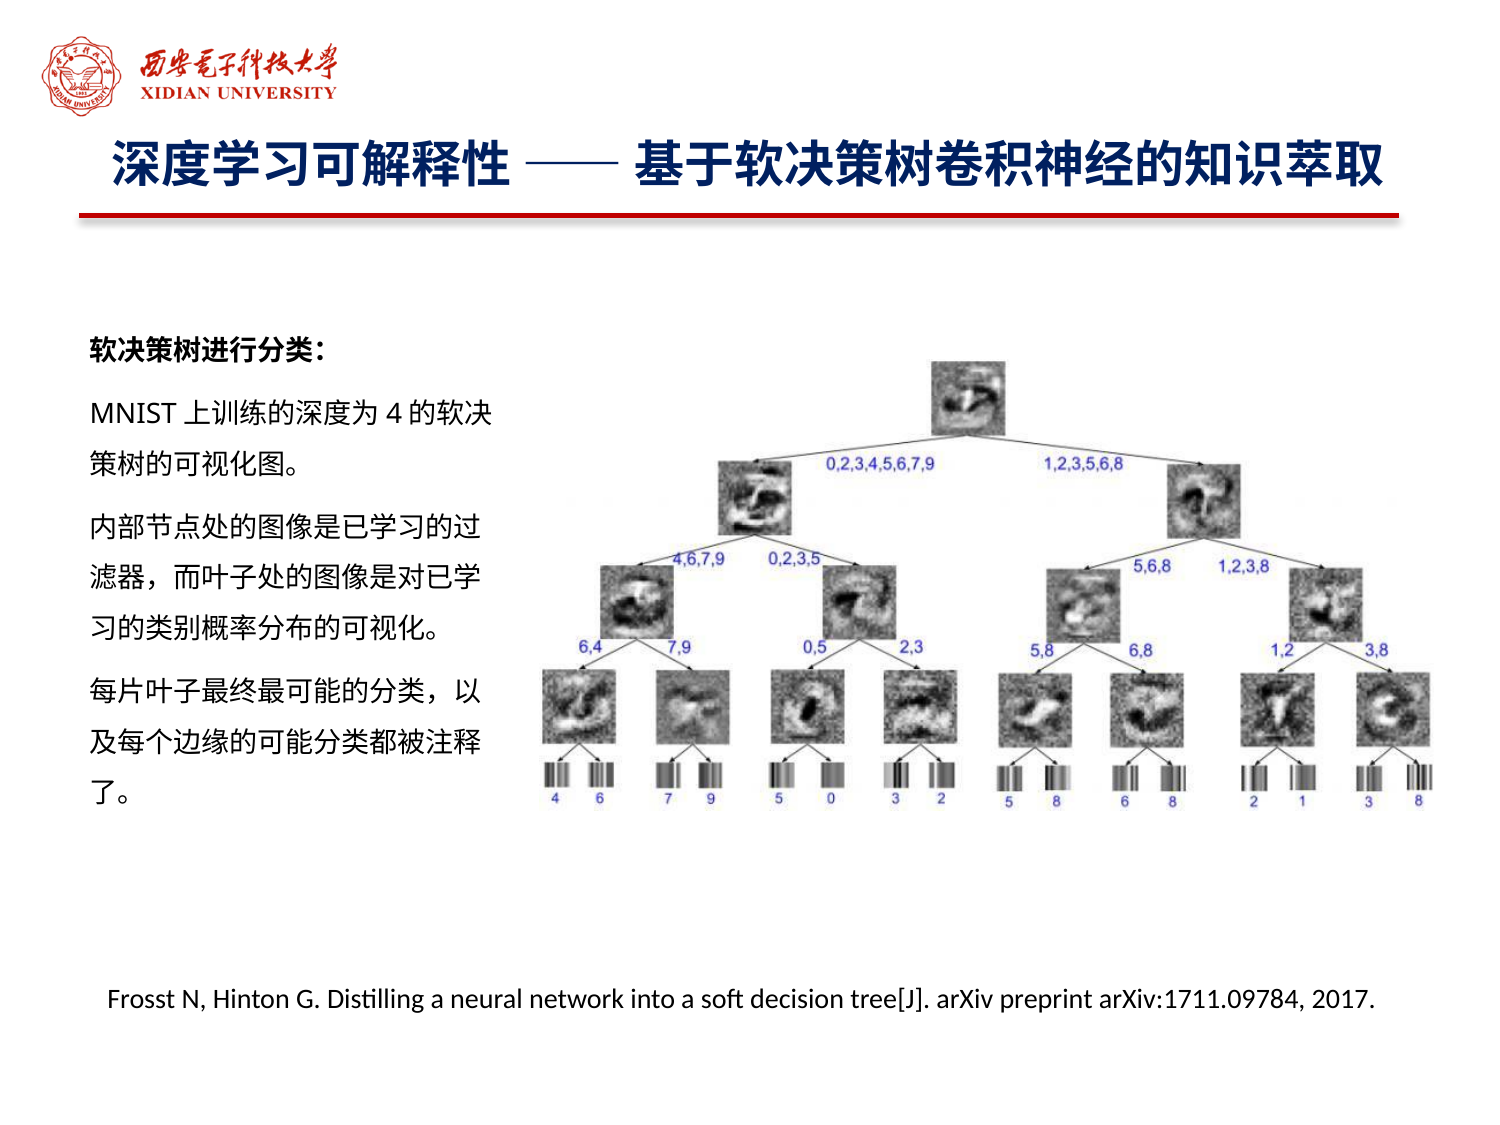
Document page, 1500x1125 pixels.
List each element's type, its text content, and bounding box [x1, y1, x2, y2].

title 深度学习可解释性 —— 基于软决策树卷积神经的知识萃取 [40, 75, 1414, 220]
picture [40, 33, 337, 121]
text_box 软决策树进行分类： MNIST上训练的深度为4的软决策树的可视化图。 内部节点处的图像是已学习的过滤器，而叶子处的图像是对已学习的类别概率分布的可视化。 每片叶子最终最可能的分类，以及每个边缘的可能分类都被注释了。 [74, 308, 513, 816]
text_box Frosst N, Hinton G. Distilling a neural network into a soft decision tree[J]. arXiv preprint arXiv:1711.09784, 2017. [92, 973, 1422, 1022]
picture [539, 358, 1435, 811]
